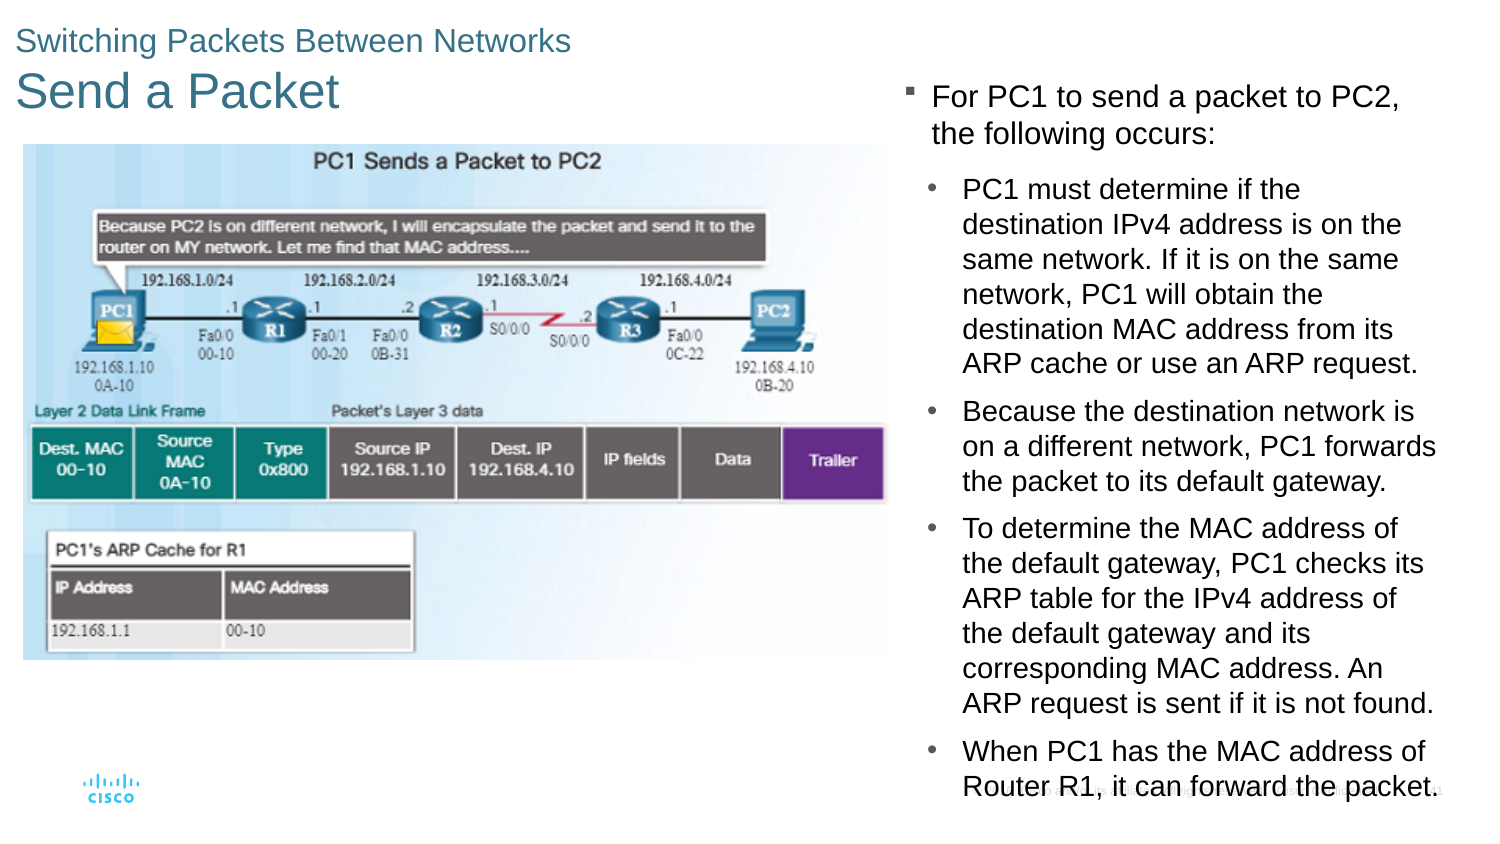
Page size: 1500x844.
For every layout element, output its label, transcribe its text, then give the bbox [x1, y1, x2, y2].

list For PC1 to send a packet to PC2, the following occurs: PC1 must determine if the destination IPv4 address is on the same network. If it is on the same network, PC1 will obtain the destination MAC address from its ARP cache or use an ARP request. Because the destination network is on a different network, PC1 forwards the packet to its default gateway. To determine the MAC address of the default gateway, PC1 checks its ARP table for the IPv4 address of the default gateway and its corresponding MAC address. An ARP request is sent if it is not found. When PC1 has the MAC address of Router R1, it can forward the packet. [888, 68, 1474, 827]
picture [22, 143, 889, 660]
title Switching Packets Between Networks Send a Packet [0, 6, 799, 131]
